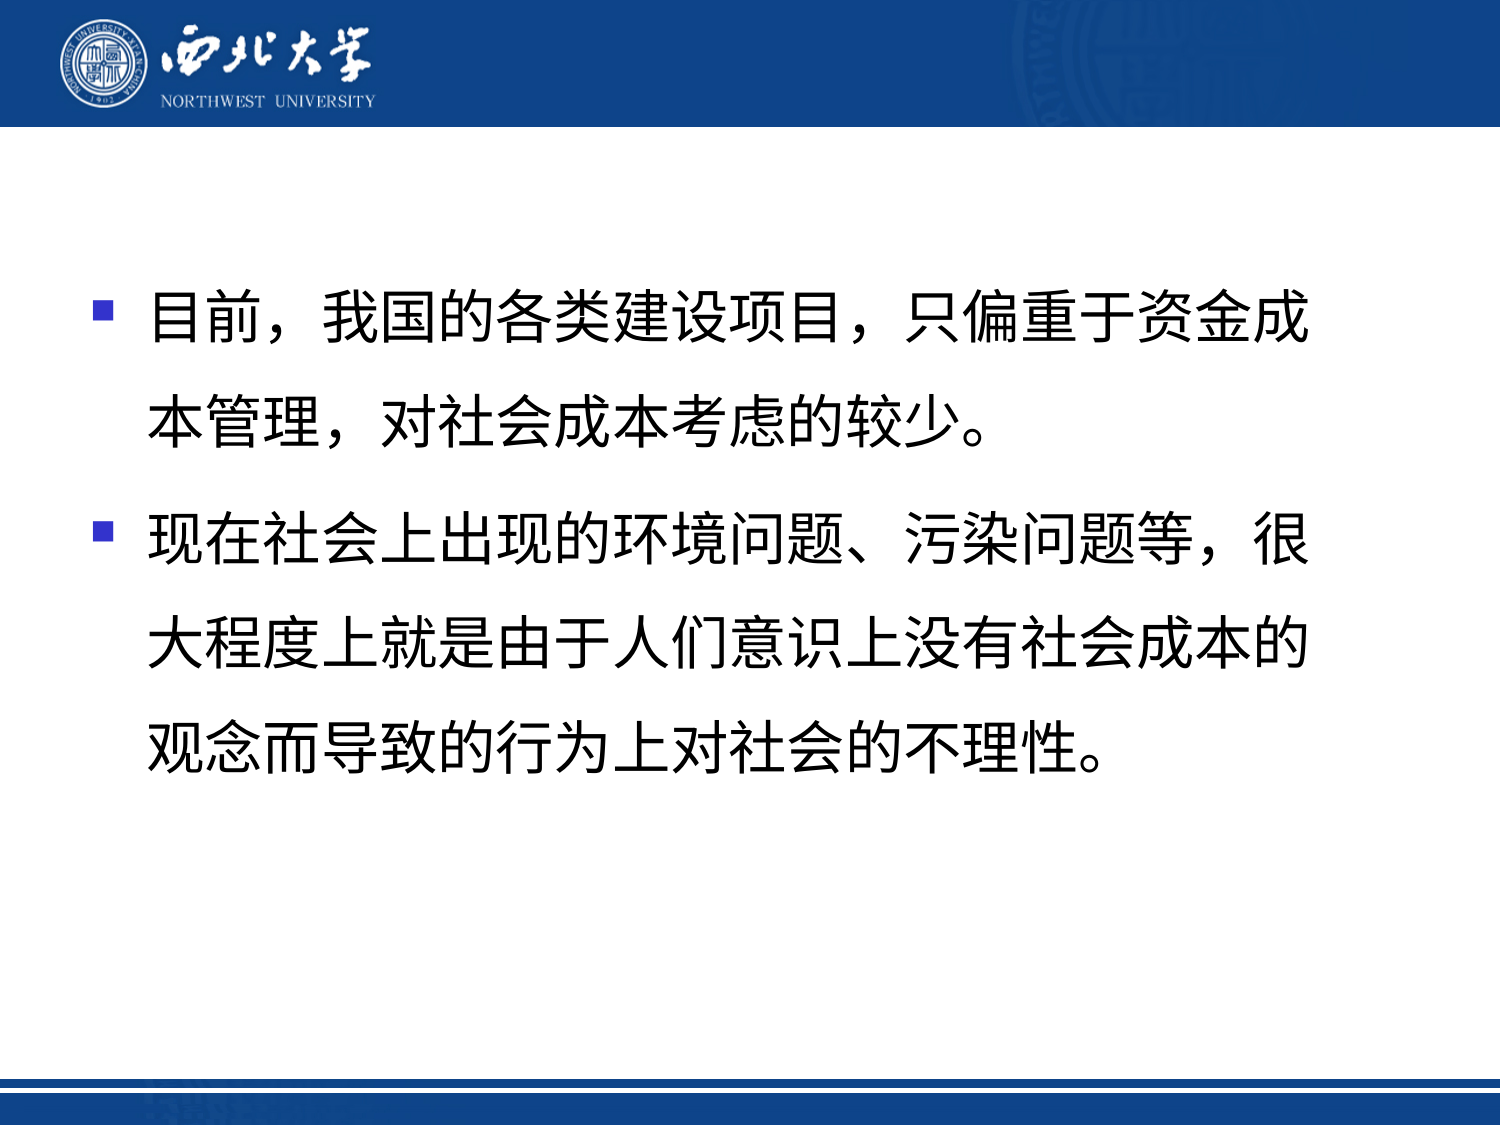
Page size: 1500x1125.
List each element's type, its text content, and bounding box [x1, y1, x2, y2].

picture [0, 1079, 1500, 1088]
list 目前，我国的各类建设项目，只偏重于资金成本管理，对社会成本考虑的较少。 现在社会上出现的环境问题、污染问题等，很大程度上就是由于人们意识上没有社会成本的观念而导致的行为上对社会的不理性。 [75, 237, 1350, 825]
picture [0, 0, 1500, 127]
picture [0, 1093, 1500, 1125]
